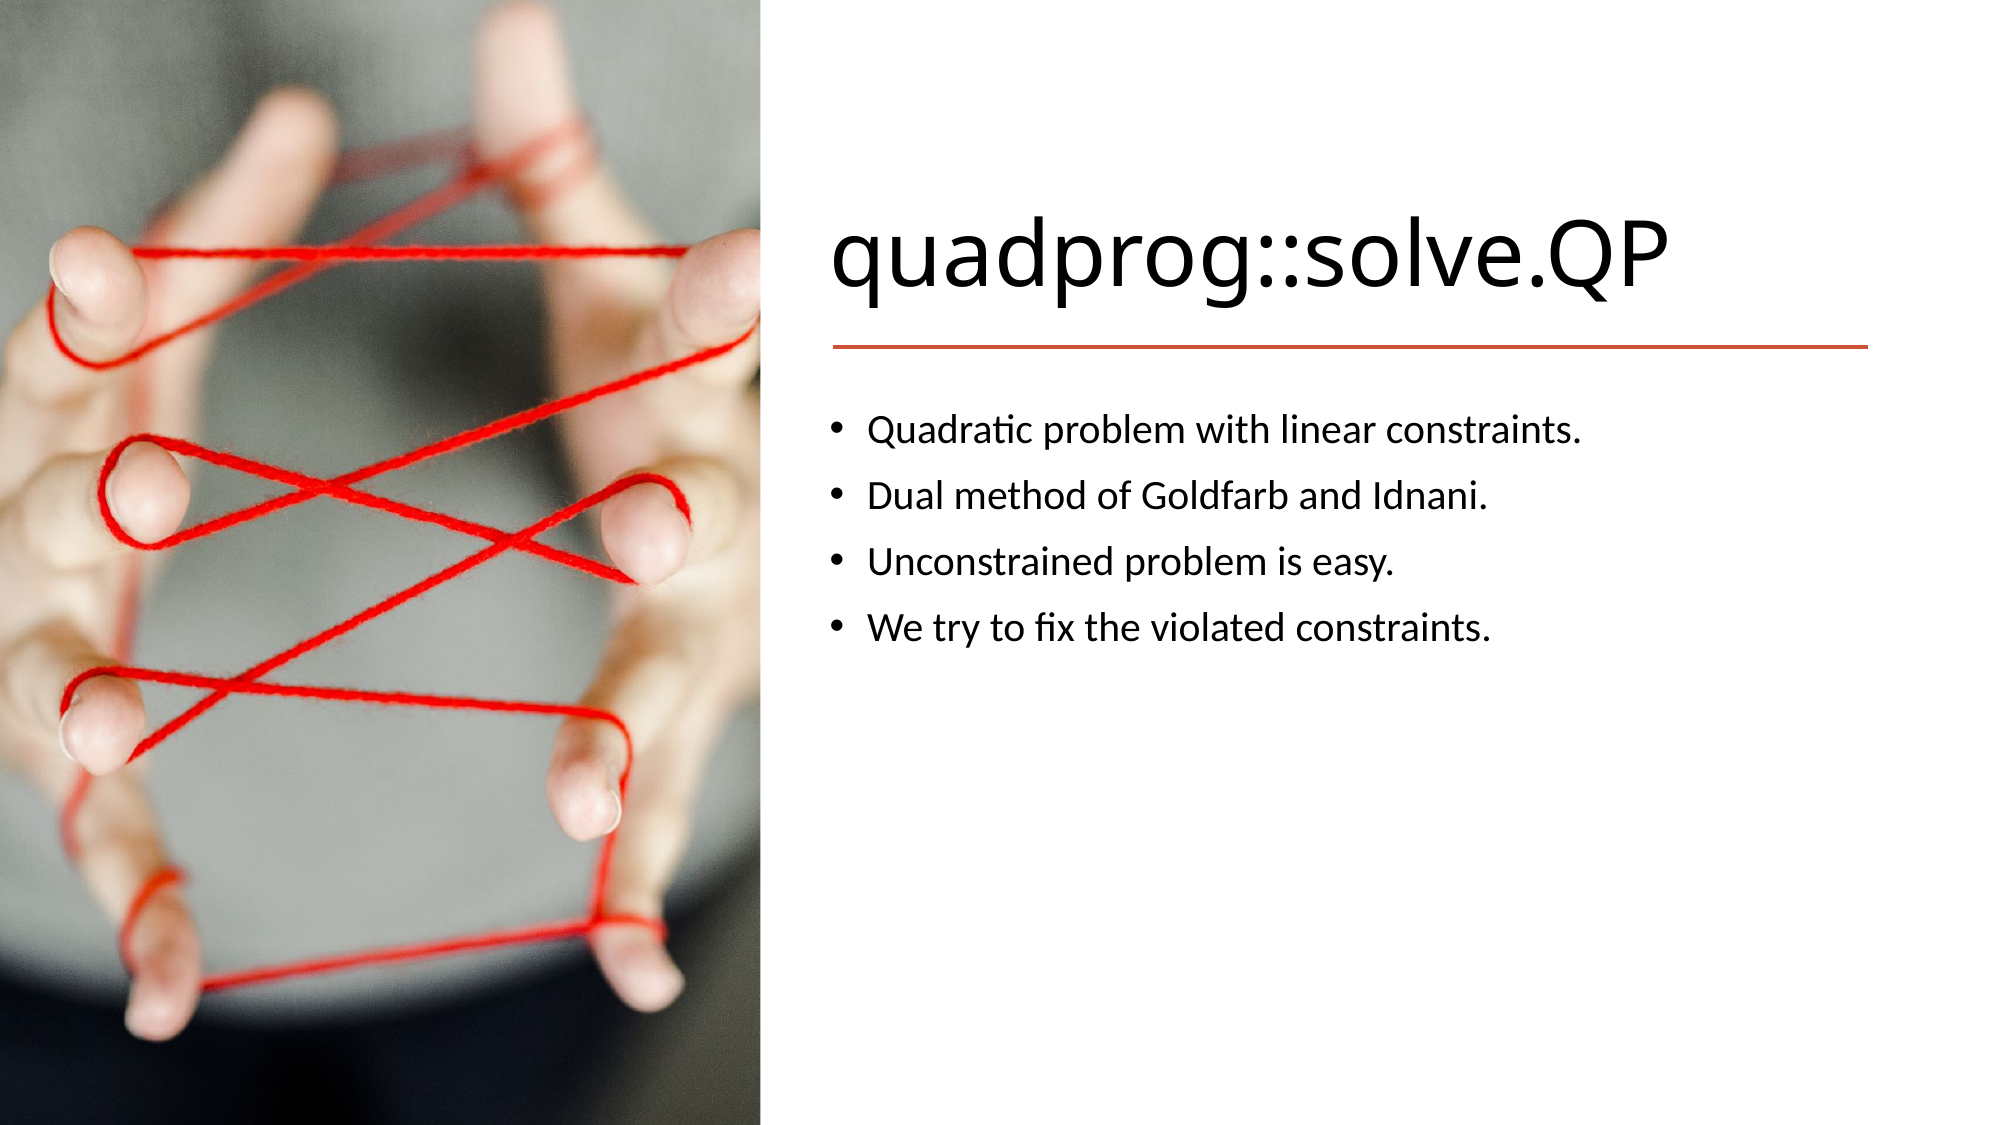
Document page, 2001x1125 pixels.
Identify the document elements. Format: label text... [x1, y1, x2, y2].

title quadprog::solve.QP [814, 103, 1895, 315]
list Quadratic problem with linear constraints. Dual method of Goldfarb and Idnani. Unconstrained problem is easy. We try to fix the violated constraints. [814, 399, 1895, 1021]
picture [0, 0, 761, 1125]
